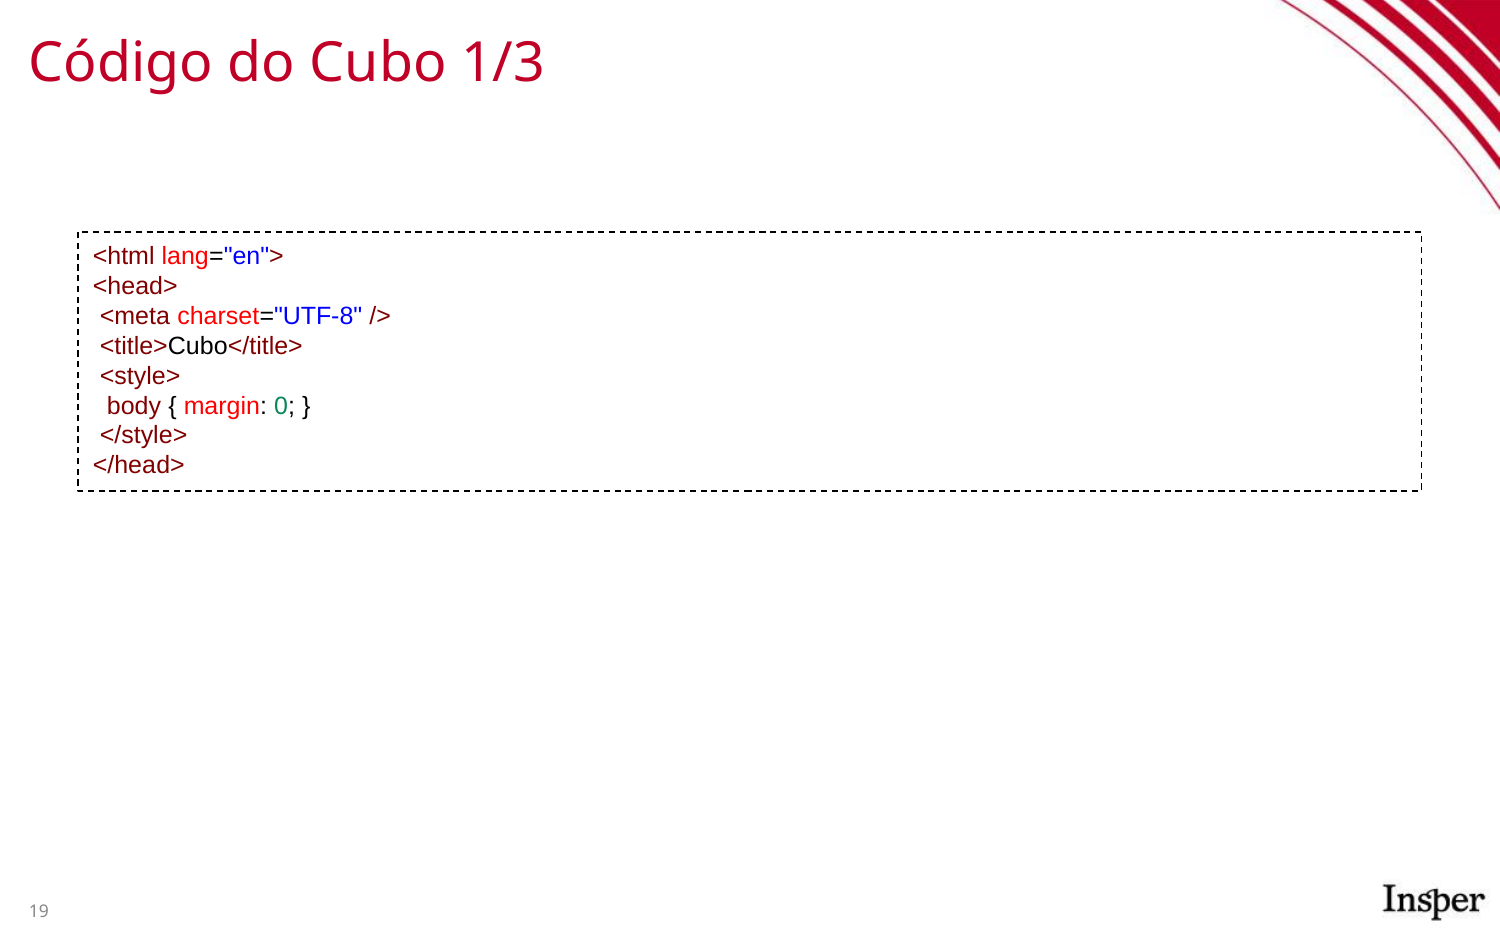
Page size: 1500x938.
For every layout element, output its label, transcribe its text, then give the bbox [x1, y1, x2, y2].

text_box <html lang="en"> <head> <meta charset="UTF-8" /> <title>Cubo</title> <style> body { margin: 0; } </style> </head> [77, 231, 1422, 491]
picture [249, 0, 1500, 938]
title Código do Cubo 1/3 [13, 18, 1397, 104]
slide_number 19 [0, 887, 78, 938]
